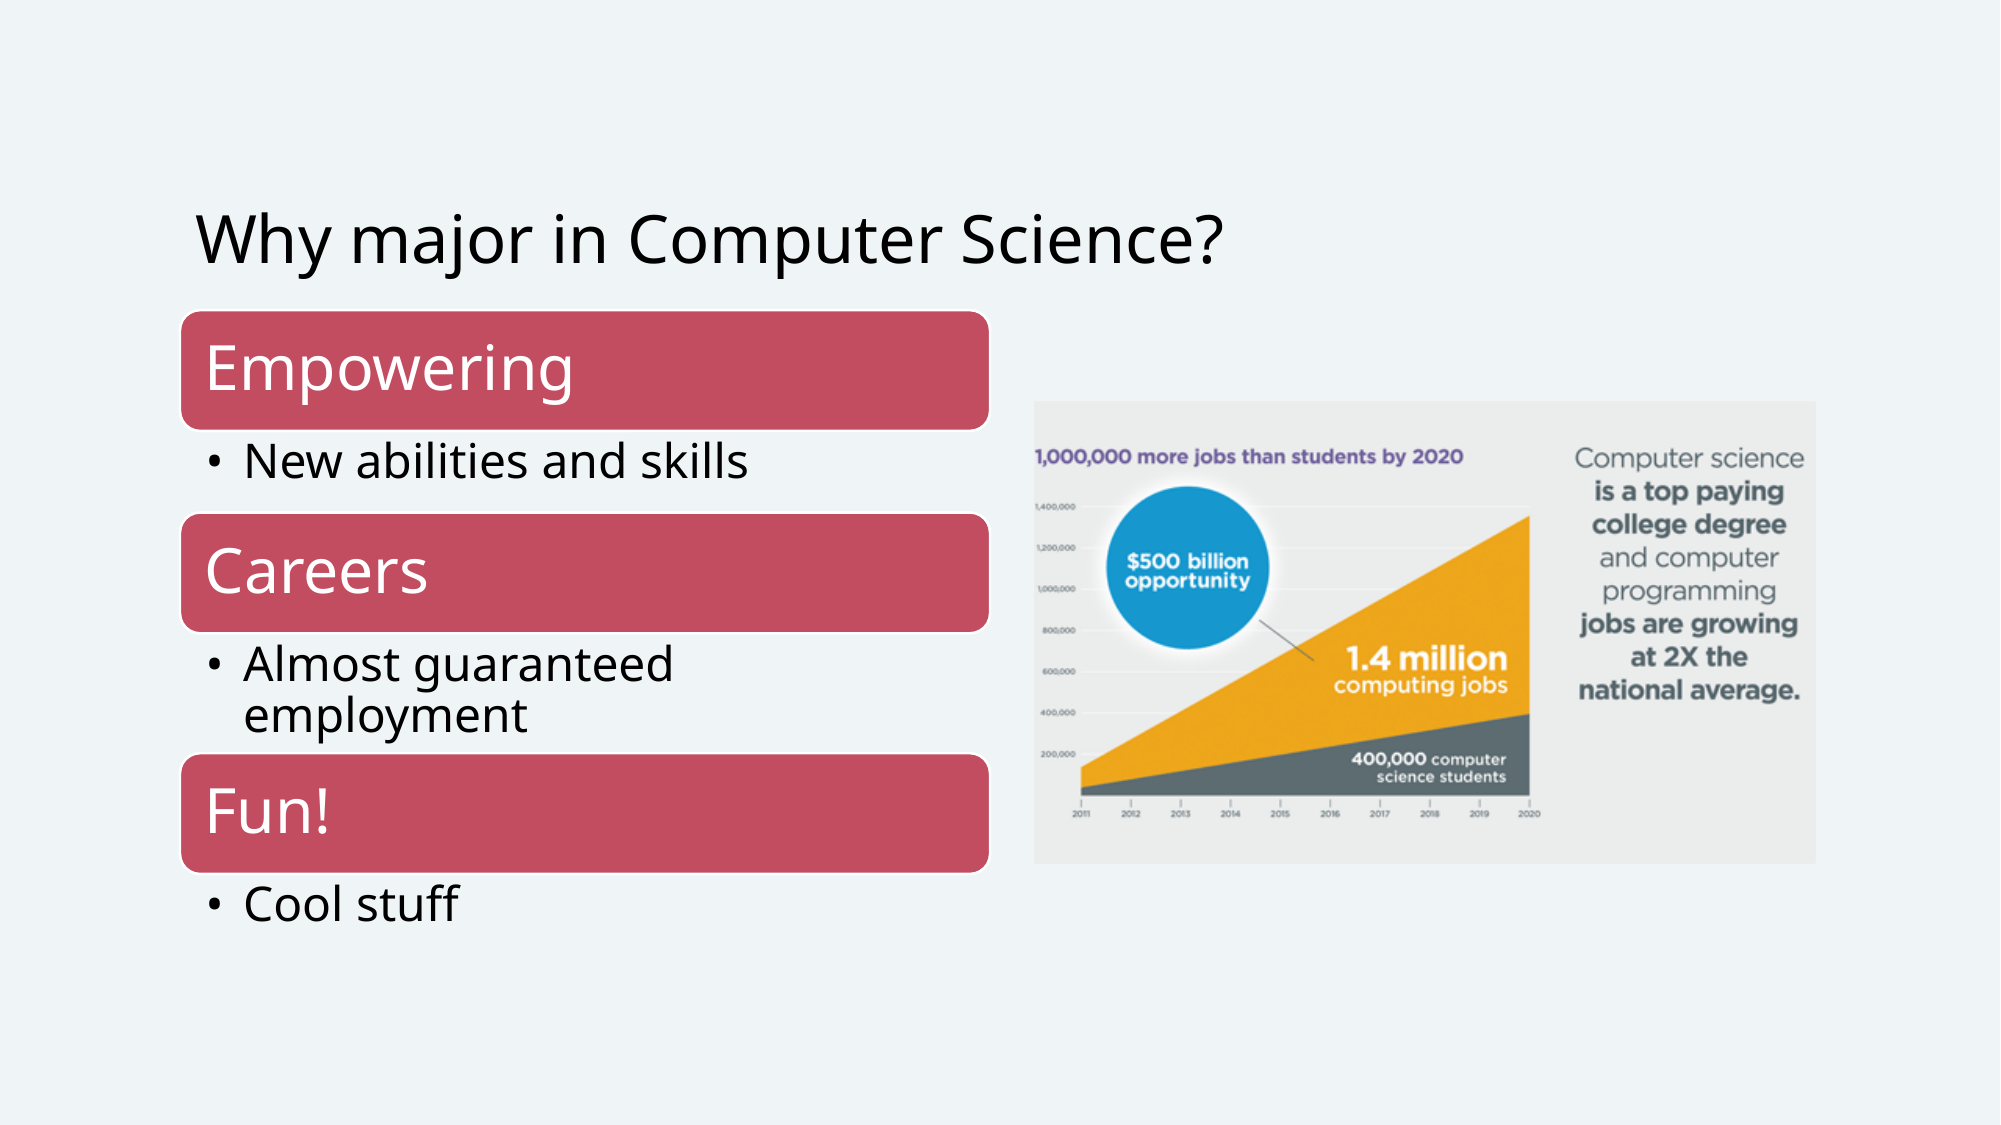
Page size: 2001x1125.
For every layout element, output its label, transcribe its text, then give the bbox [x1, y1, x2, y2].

title Why major in Computer Science? [180, 47, 1830, 285]
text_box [179, 309, 991, 956]
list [1034, 401, 1816, 865]
